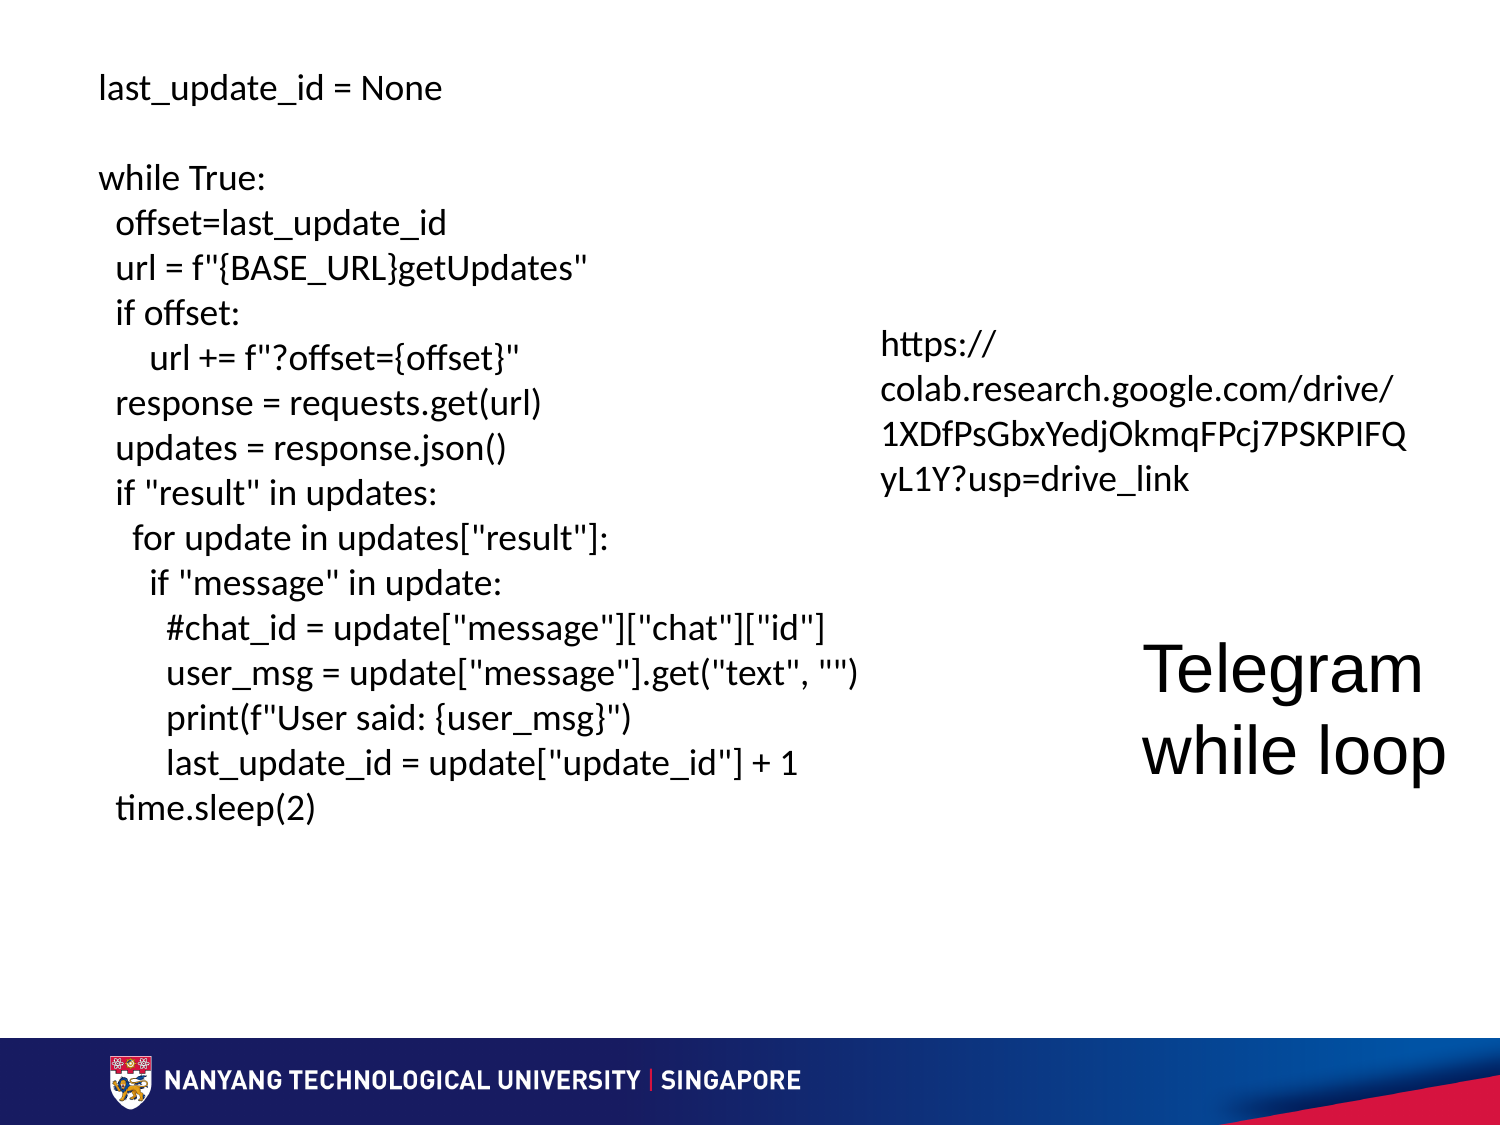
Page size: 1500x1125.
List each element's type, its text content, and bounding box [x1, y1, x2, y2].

text_box https://colab.research.google.com/drive/1XDfPsGbxYedjOkmqFPcj7PSKPIFQyL1Y?usp=drive_link [865, 311, 1429, 506]
picture [0, 1038, 1500, 1125]
text_box last_update_id = None while True: offset=last_update_id url = f"{BASE_URL}getUpdates" if offset: url += f"?offset={offset}" response = requests.get(url) updates = response.json() if "result" in updates: for update in updates["result"]: if "message" in update: #chat_id = update["message"]["chat"]["id"] user_msg = update["message"].get("text", "") print(f"User said: {user_msg}") last_update_id = update["update_id"] + 1 time.sleep(2) [83, 55, 1269, 835]
title Telegram while loop [1127, 539, 1472, 872]
